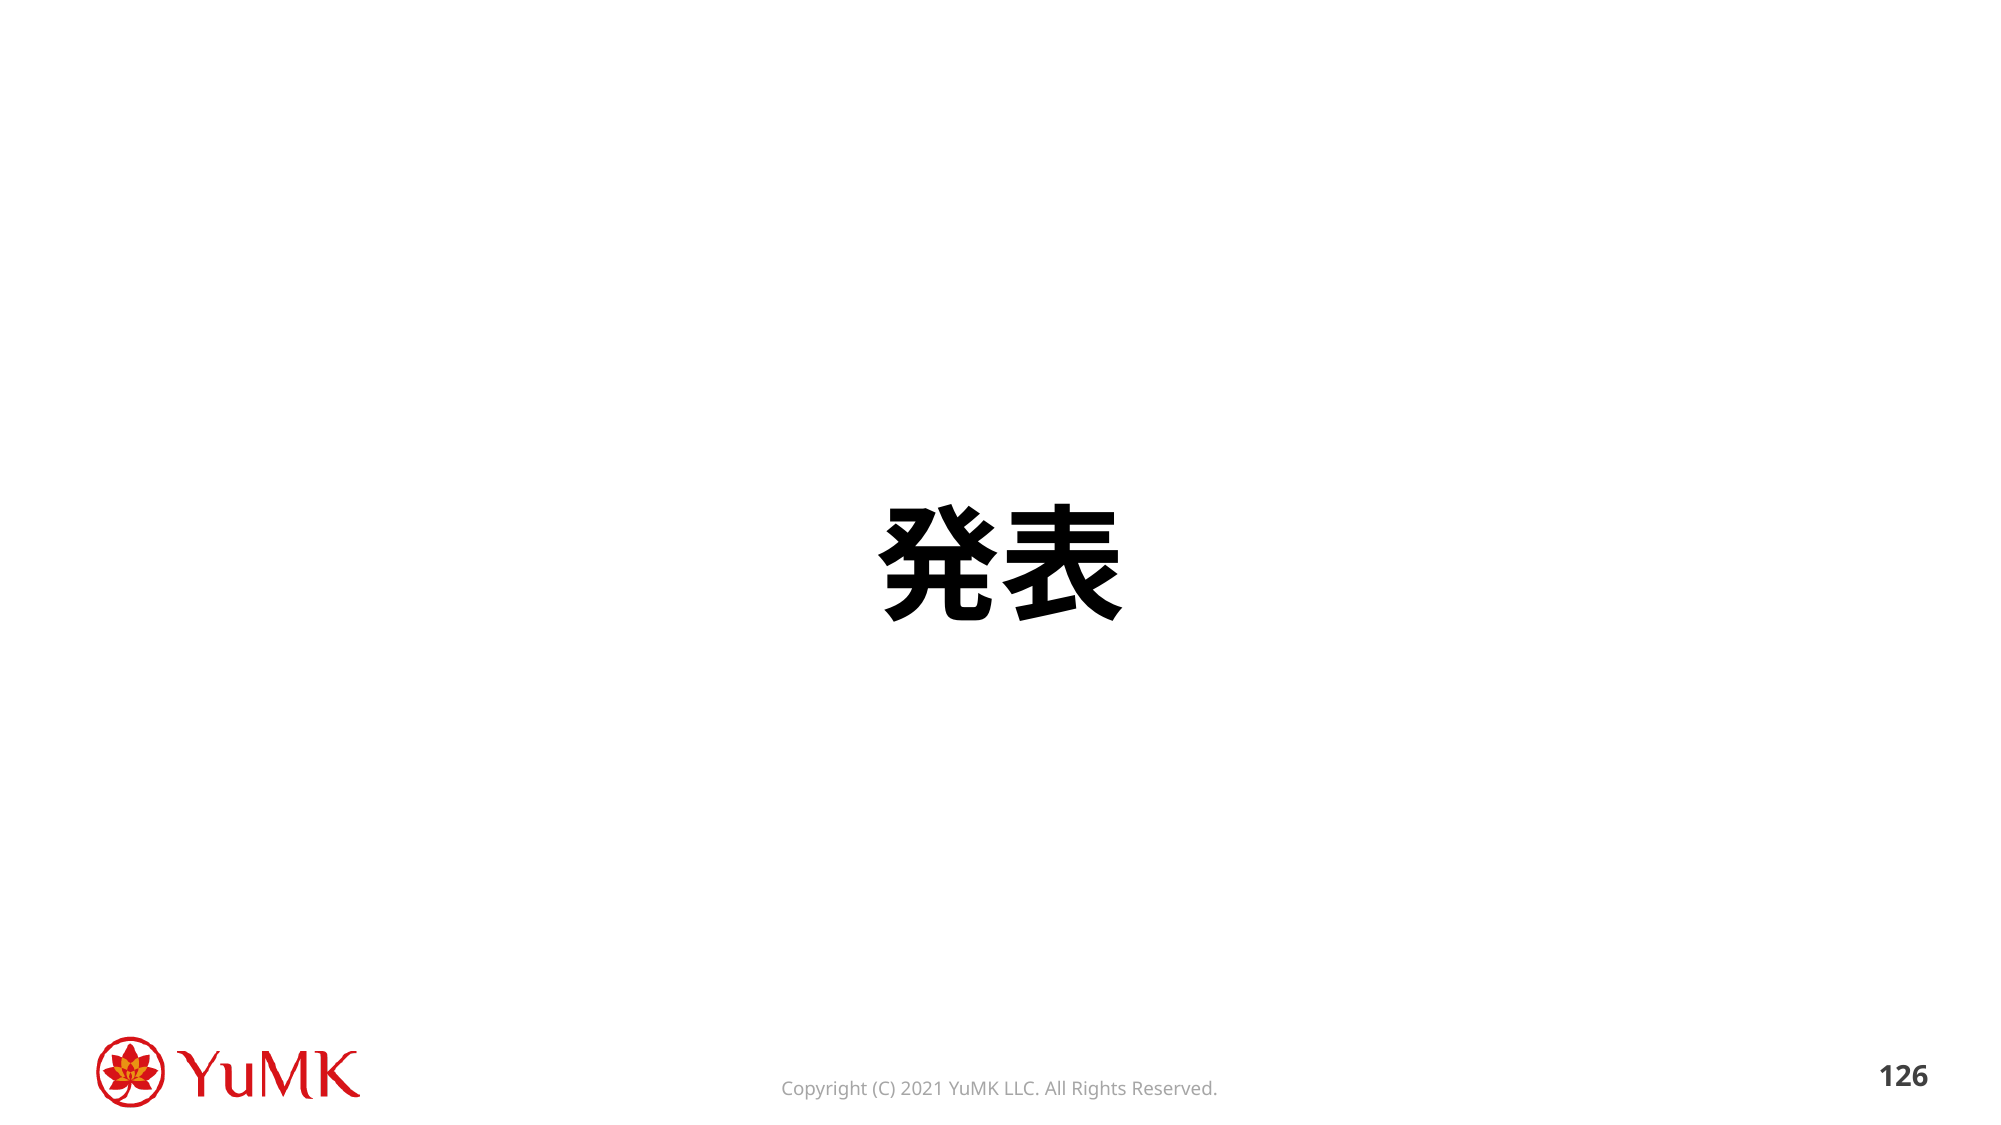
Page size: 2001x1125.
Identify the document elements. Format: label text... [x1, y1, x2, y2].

picture [90, 1035, 365, 1108]
list 発表 [99, 128, 1900, 997]
slide_number 125 [1477, 1047, 1944, 1108]
